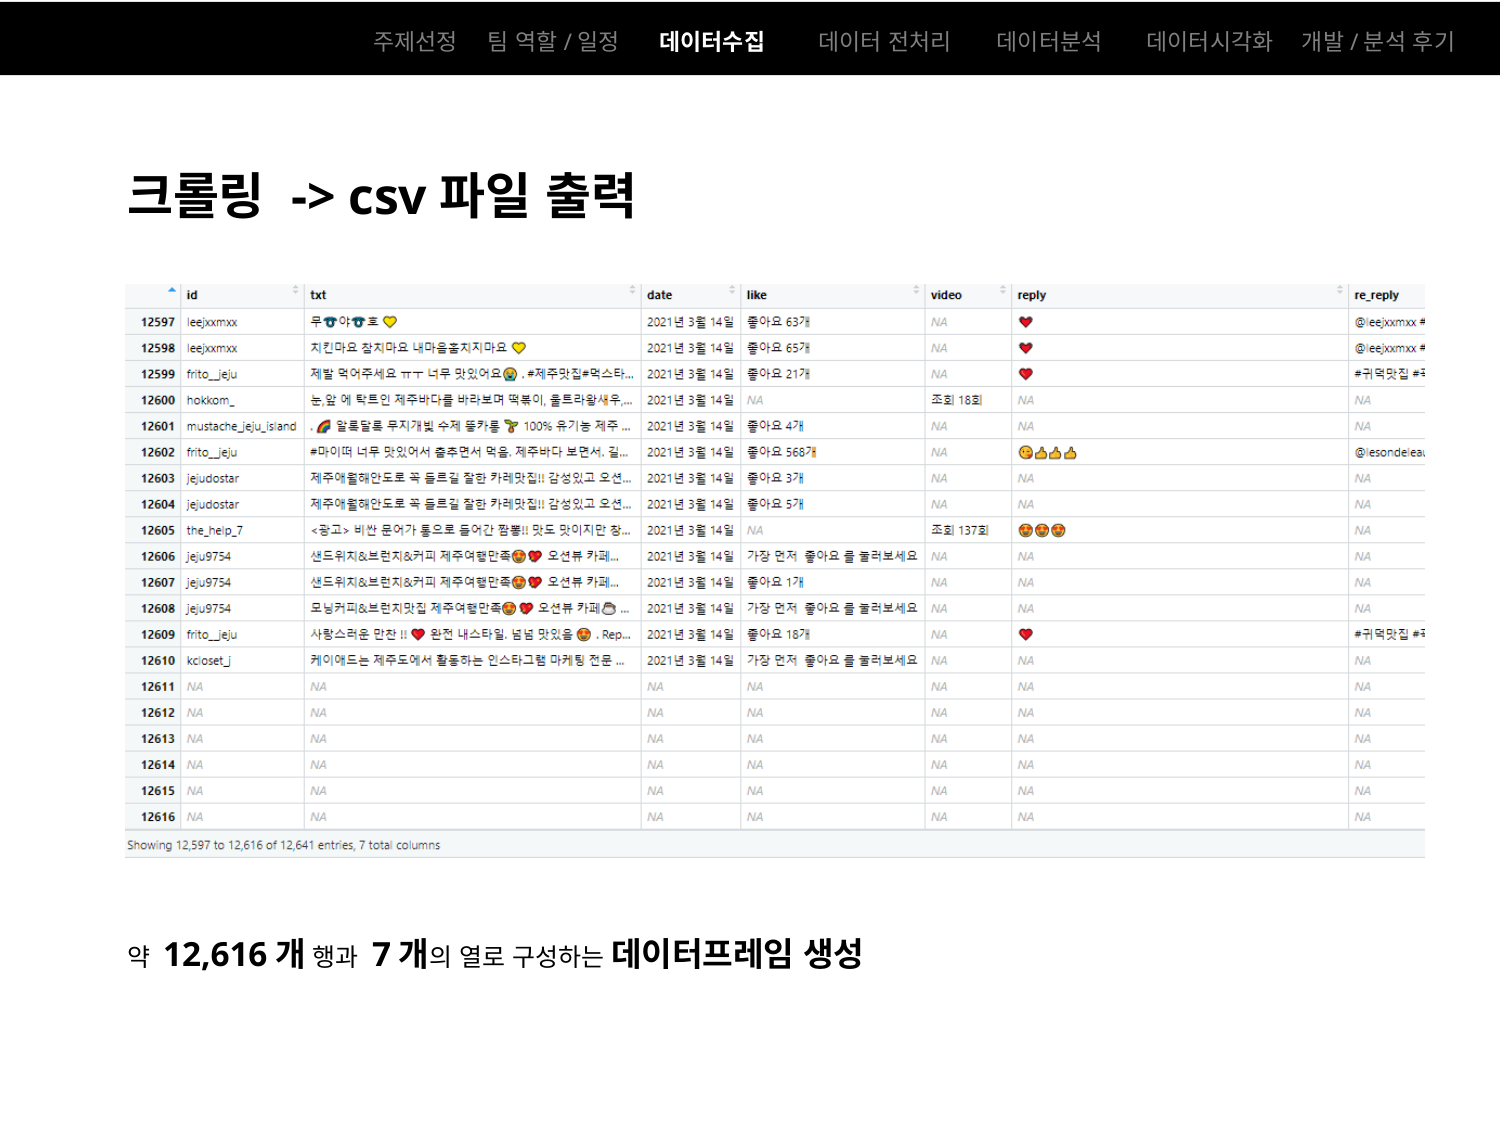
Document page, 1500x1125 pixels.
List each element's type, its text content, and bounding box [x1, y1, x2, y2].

text_box 약 12,616개 행과 7개의 열로 구성하는 데이터프레임 생성 [125, 931, 1438, 973]
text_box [362, 24, 1463, 56]
text_box [0, 1, 1500, 76]
picture [124, 284, 1426, 858]
text_box 크롤링 -> csv파일 출력 [125, 162, 852, 225]
